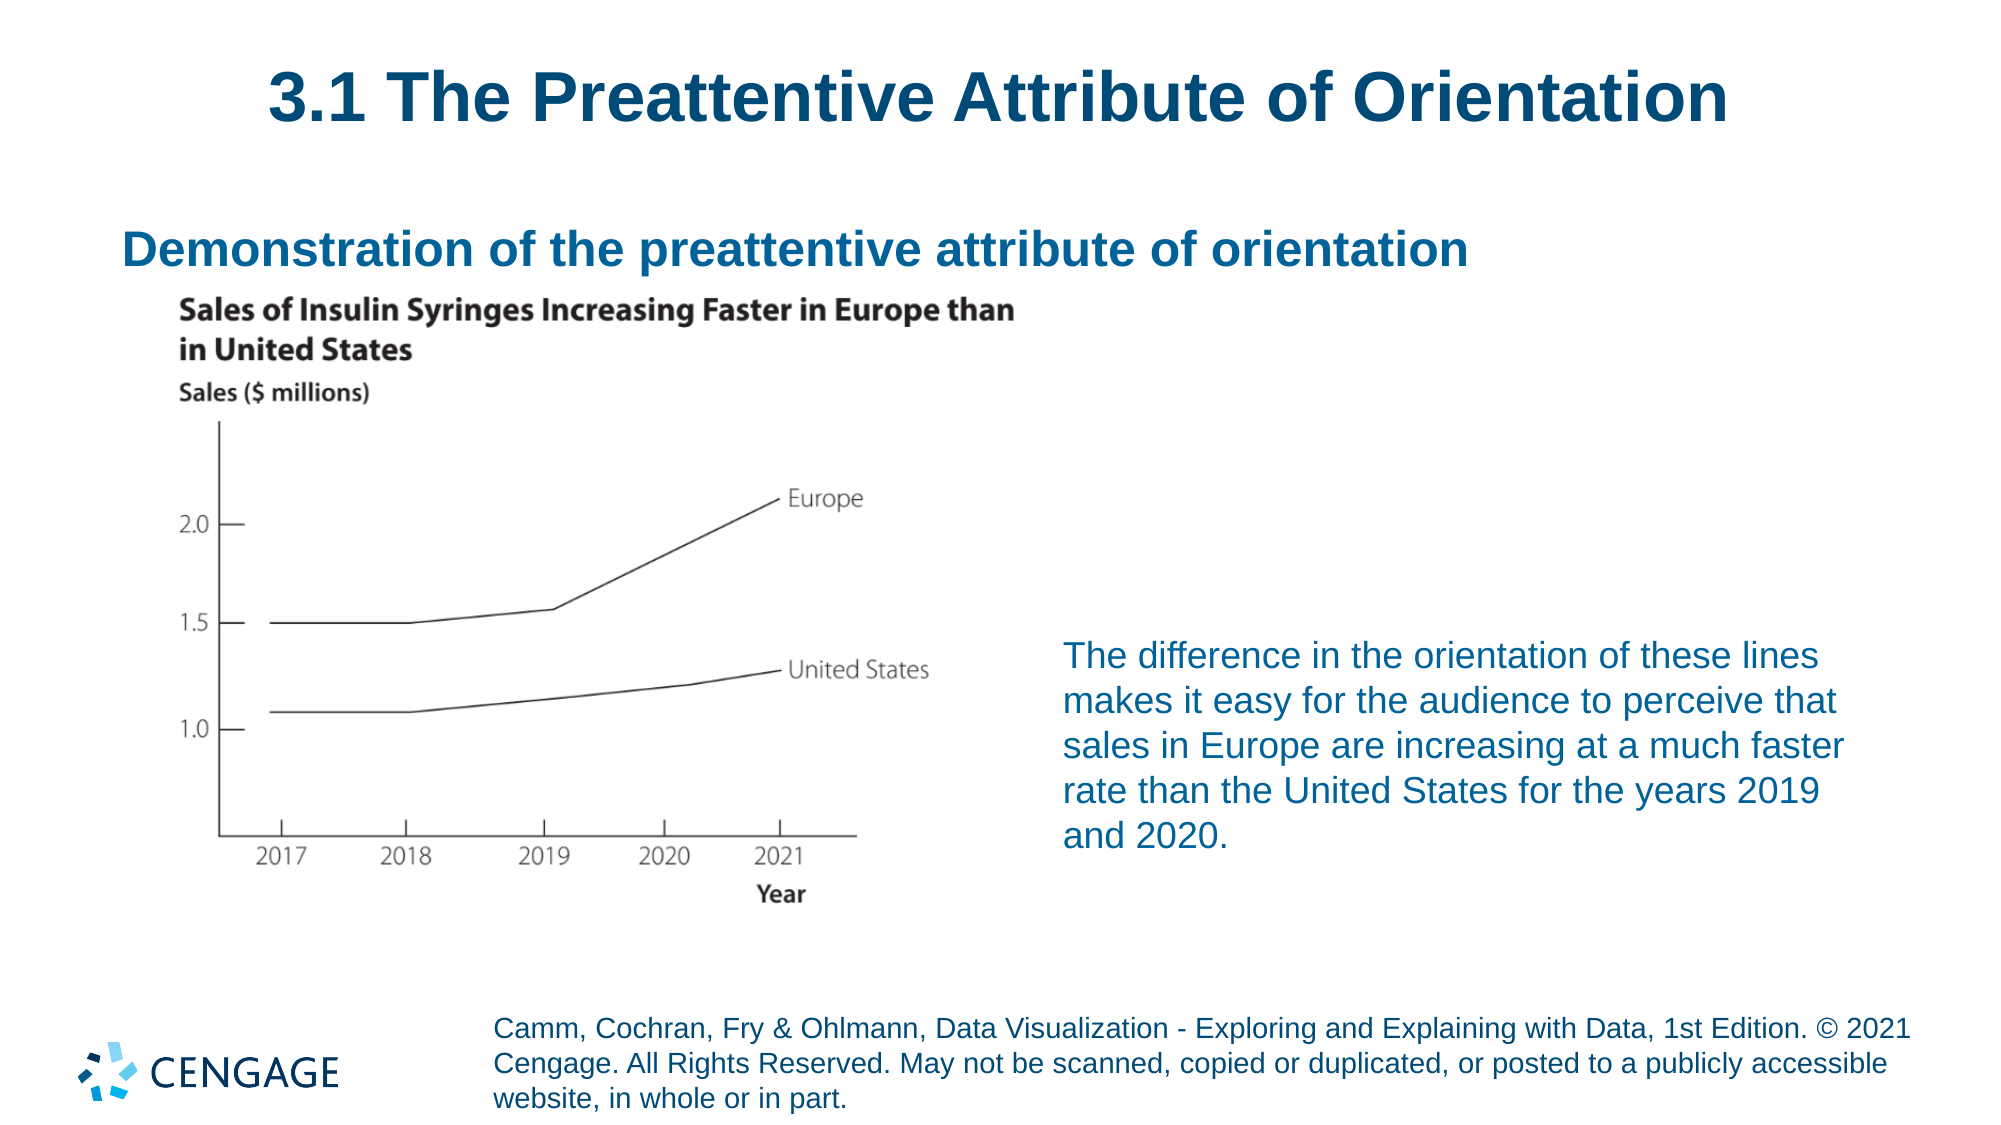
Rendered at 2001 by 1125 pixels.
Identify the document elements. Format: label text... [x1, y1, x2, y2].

list Demonstration of the preattentive attribute of orientation [121, 223, 1880, 281]
title 3.1 The Preattentive Attribute of Orientation [137, 59, 1863, 171]
picture [78, 1042, 338, 1101]
picture [171, 280, 1027, 919]
list The difference in the orientation of these lines makes it easy for the audience to perceive that sales in Europe are increasing at a much faster rate than the United States for the years 2019 and 2020. [1062, 630, 1880, 902]
